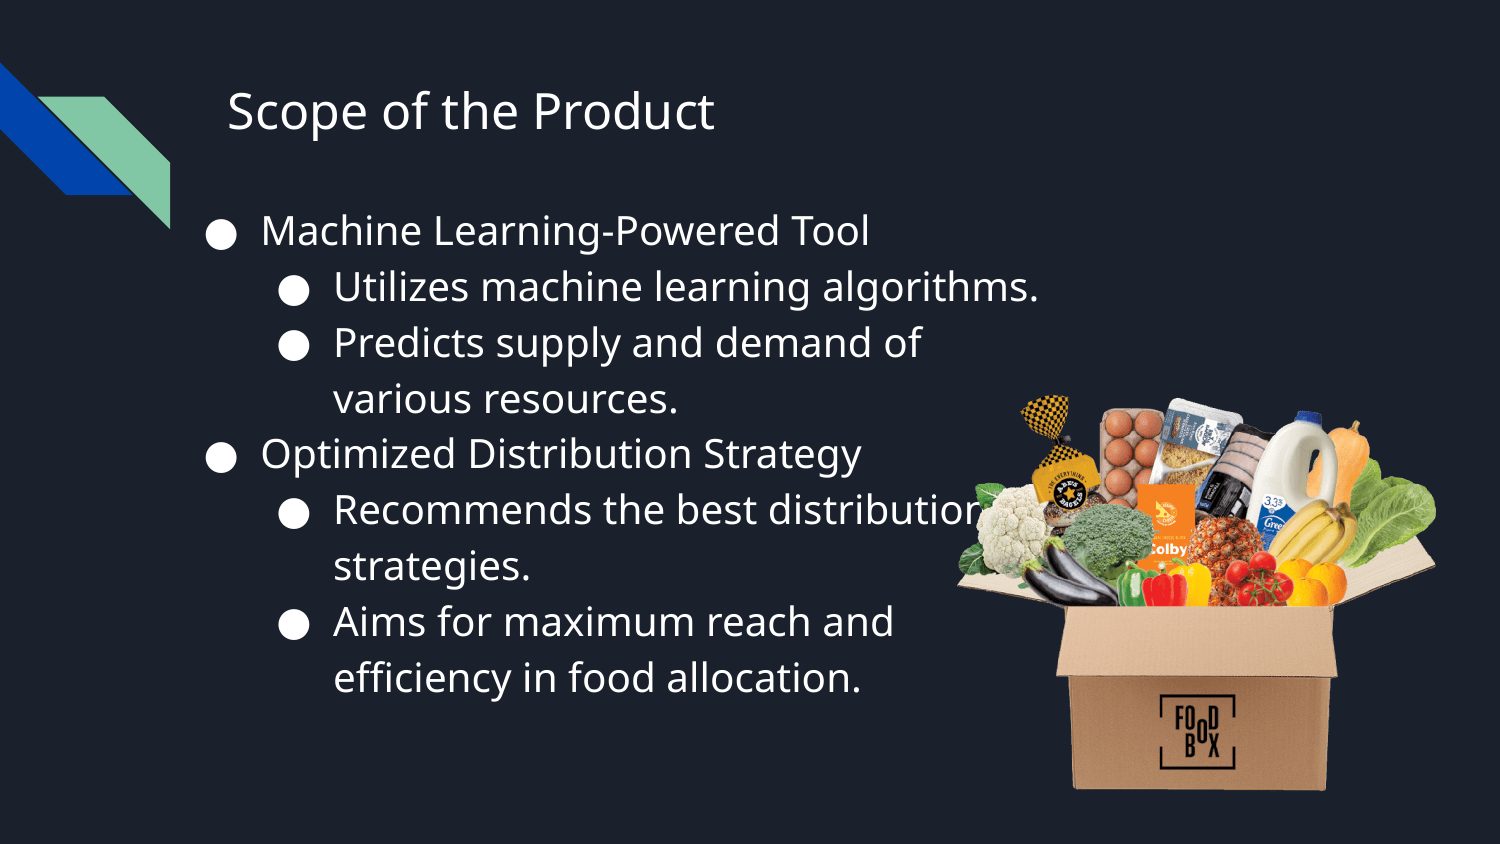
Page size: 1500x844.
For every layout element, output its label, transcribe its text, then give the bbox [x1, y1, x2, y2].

list Machine Learning-Powered Tool Utilizes machine learning algorithms. Predicts supply and demand of various resources. Optimized Distribution Strategy Recommends the best distribution strategies. Aims for maximum reach and efficiency in food allocation. [172, 183, 1057, 768]
title Scope of the Product [212, 64, 1368, 215]
picture [956, 388, 1437, 796]
